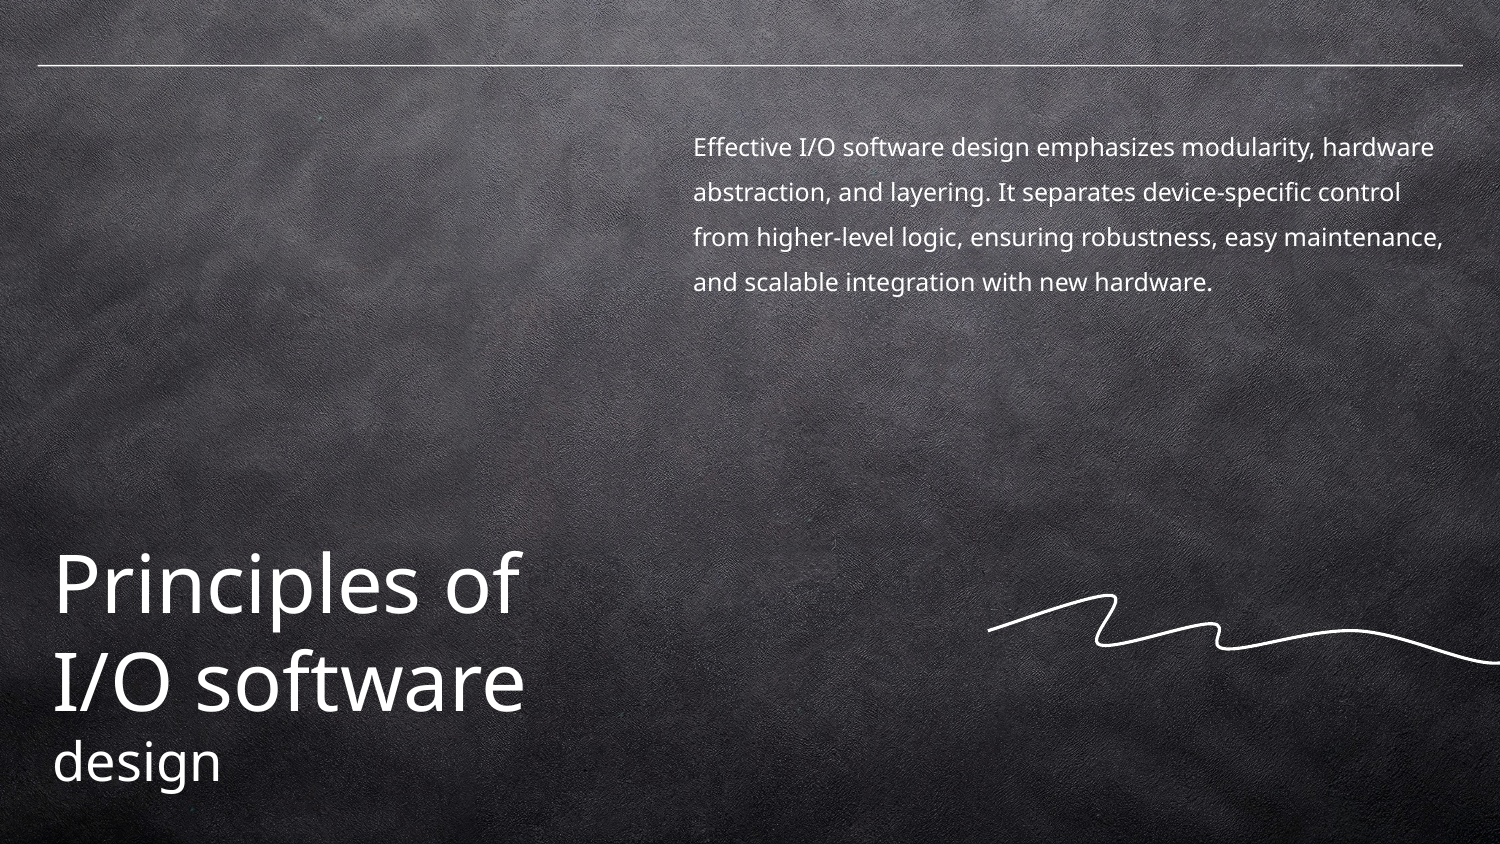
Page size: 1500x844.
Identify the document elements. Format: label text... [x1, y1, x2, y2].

picture [0, 0, 1500, 844]
title Principles of I/O software design [37, 503, 596, 808]
text_box [987, 595, 1500, 664]
subtitle Effective I/O software design emphasizes modularity, hardware abstraction, and layering. It separates device-specific control from higher-level logic, ensuring robustness, easy maintenance, and scalable integration with new hardware. [678, 101, 1463, 525]
